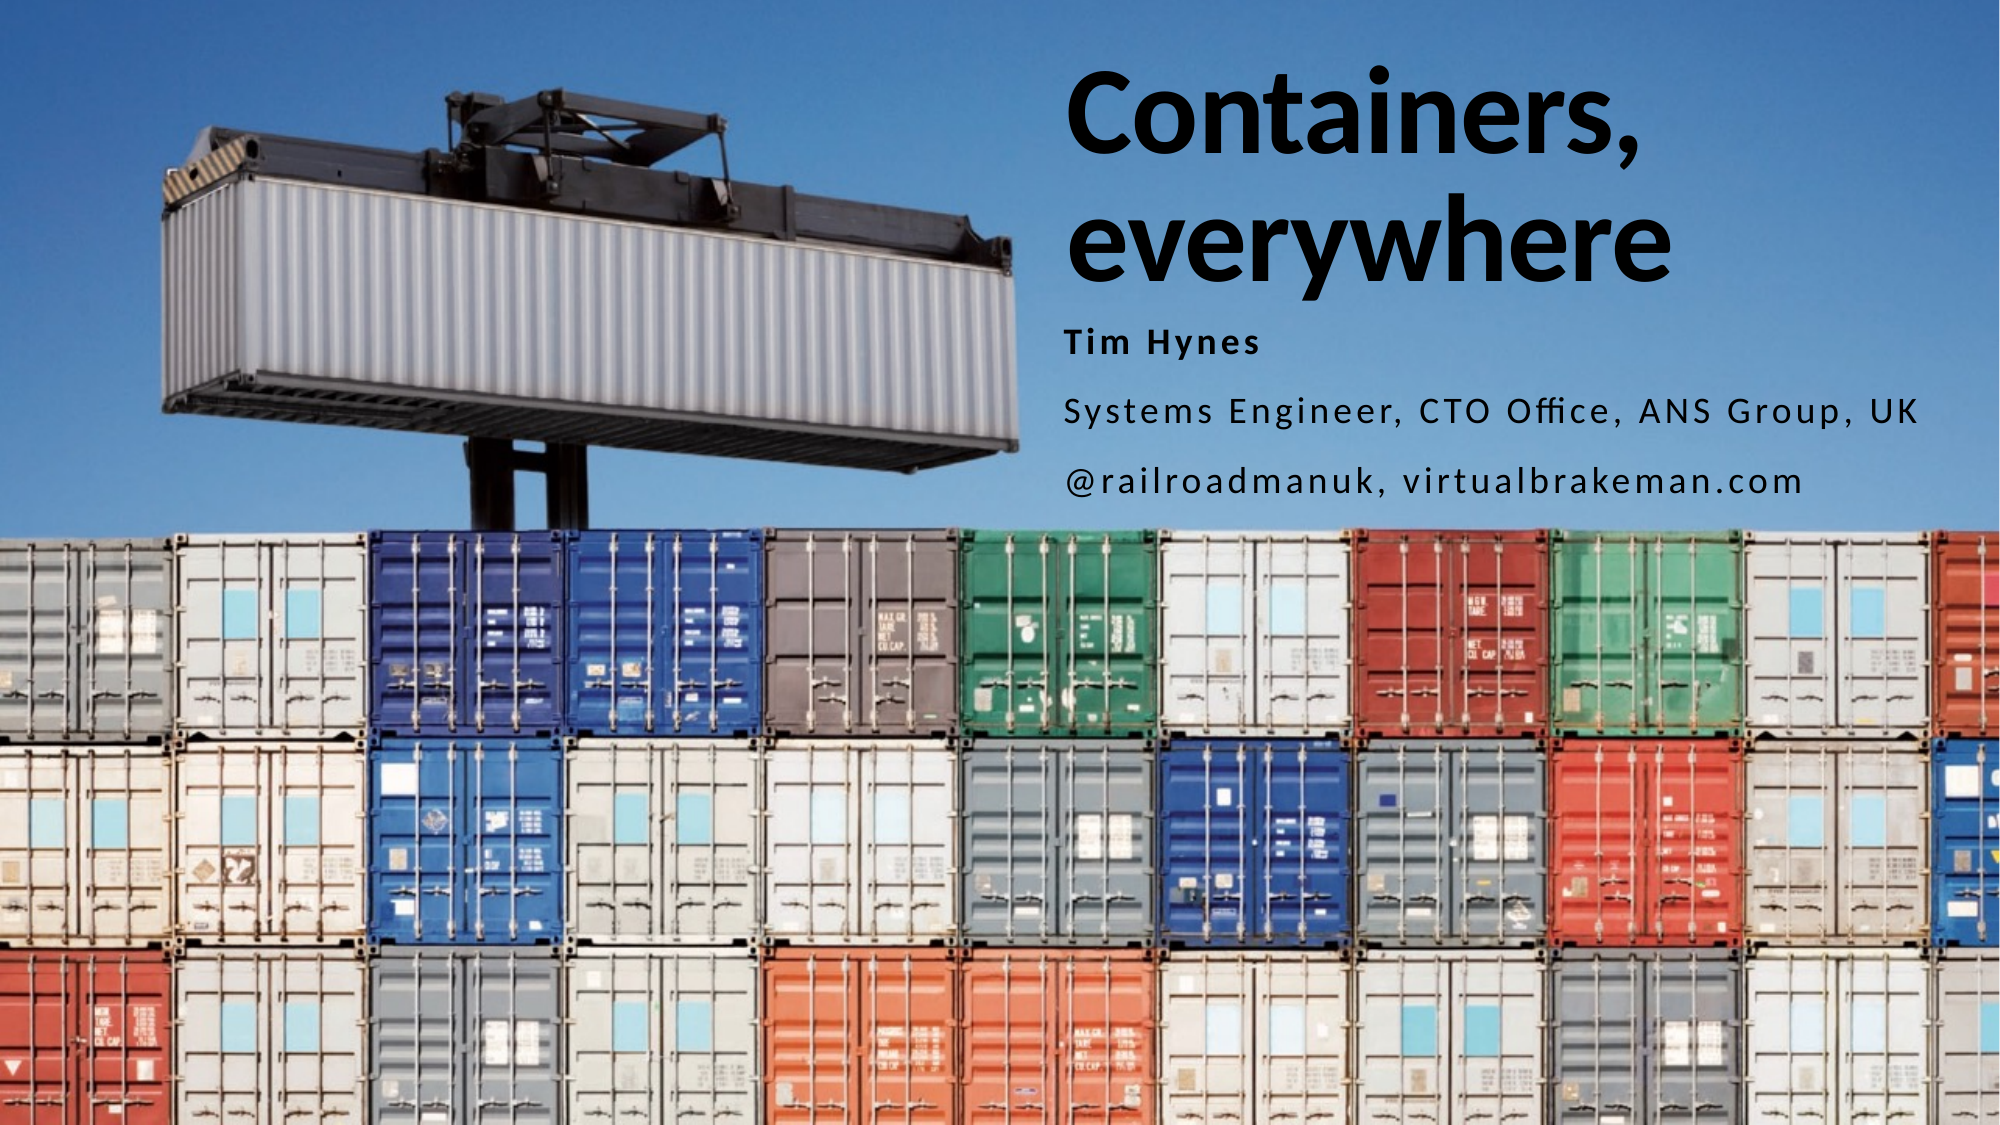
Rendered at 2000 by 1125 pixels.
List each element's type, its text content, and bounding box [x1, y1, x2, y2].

title Containers, everywhere [1051, 42, 1882, 314]
subtitle Tim Hynes Systems Engineer, CTO Office, ANS Group, UK @railroadmanuk, virtualbrakeman.com [1048, 314, 1997, 492]
picture [0, 0, 2000, 1125]
